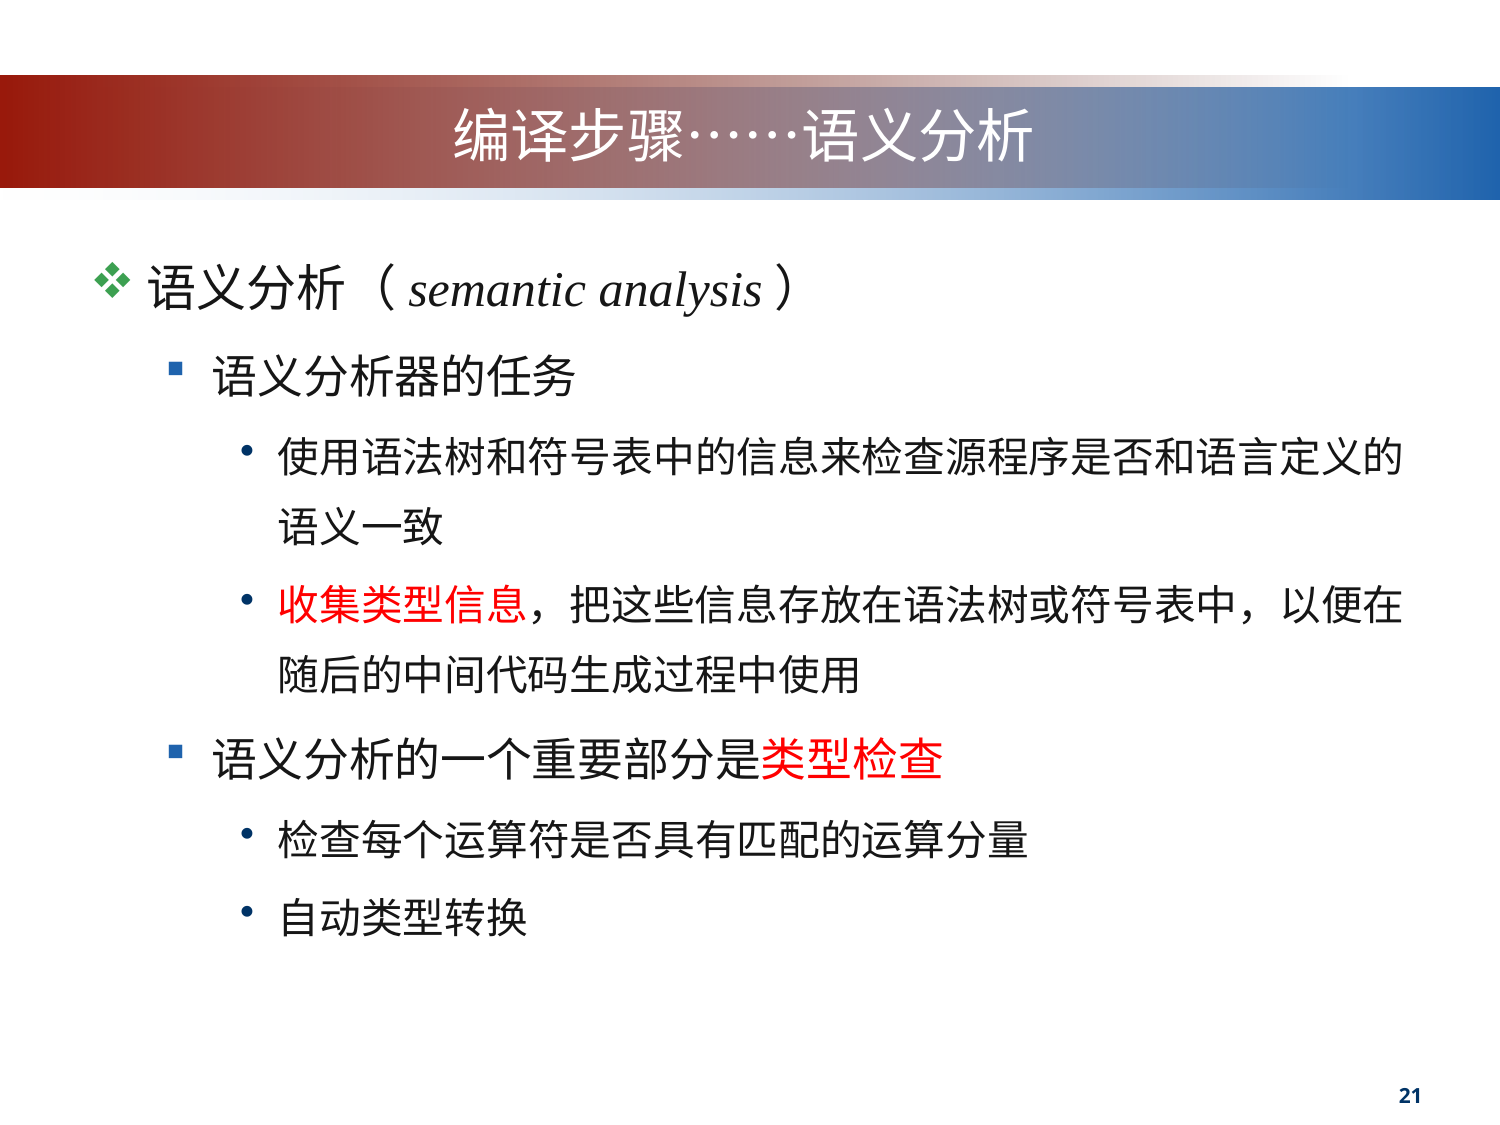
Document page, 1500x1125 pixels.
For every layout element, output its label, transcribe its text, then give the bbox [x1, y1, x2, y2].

list 语义分析（semantic analysis） 语义分析器的任务 使用语法树和符号表中的信息来检查源程序是否和语言定义的语义一致 收集类型信息，把这些信息存放在语法树或符号表中，以便在随后的中间代码生成过程中使用 语义分析的一个重要部分是类型检查 检查每个运算符是否具有匹配的运算分量 自动类型转换 [74, 224, 1426, 1061]
slide_number 21 [1087, 1074, 1438, 1117]
title 编译步骤……语义分析 [137, 87, 1351, 181]
